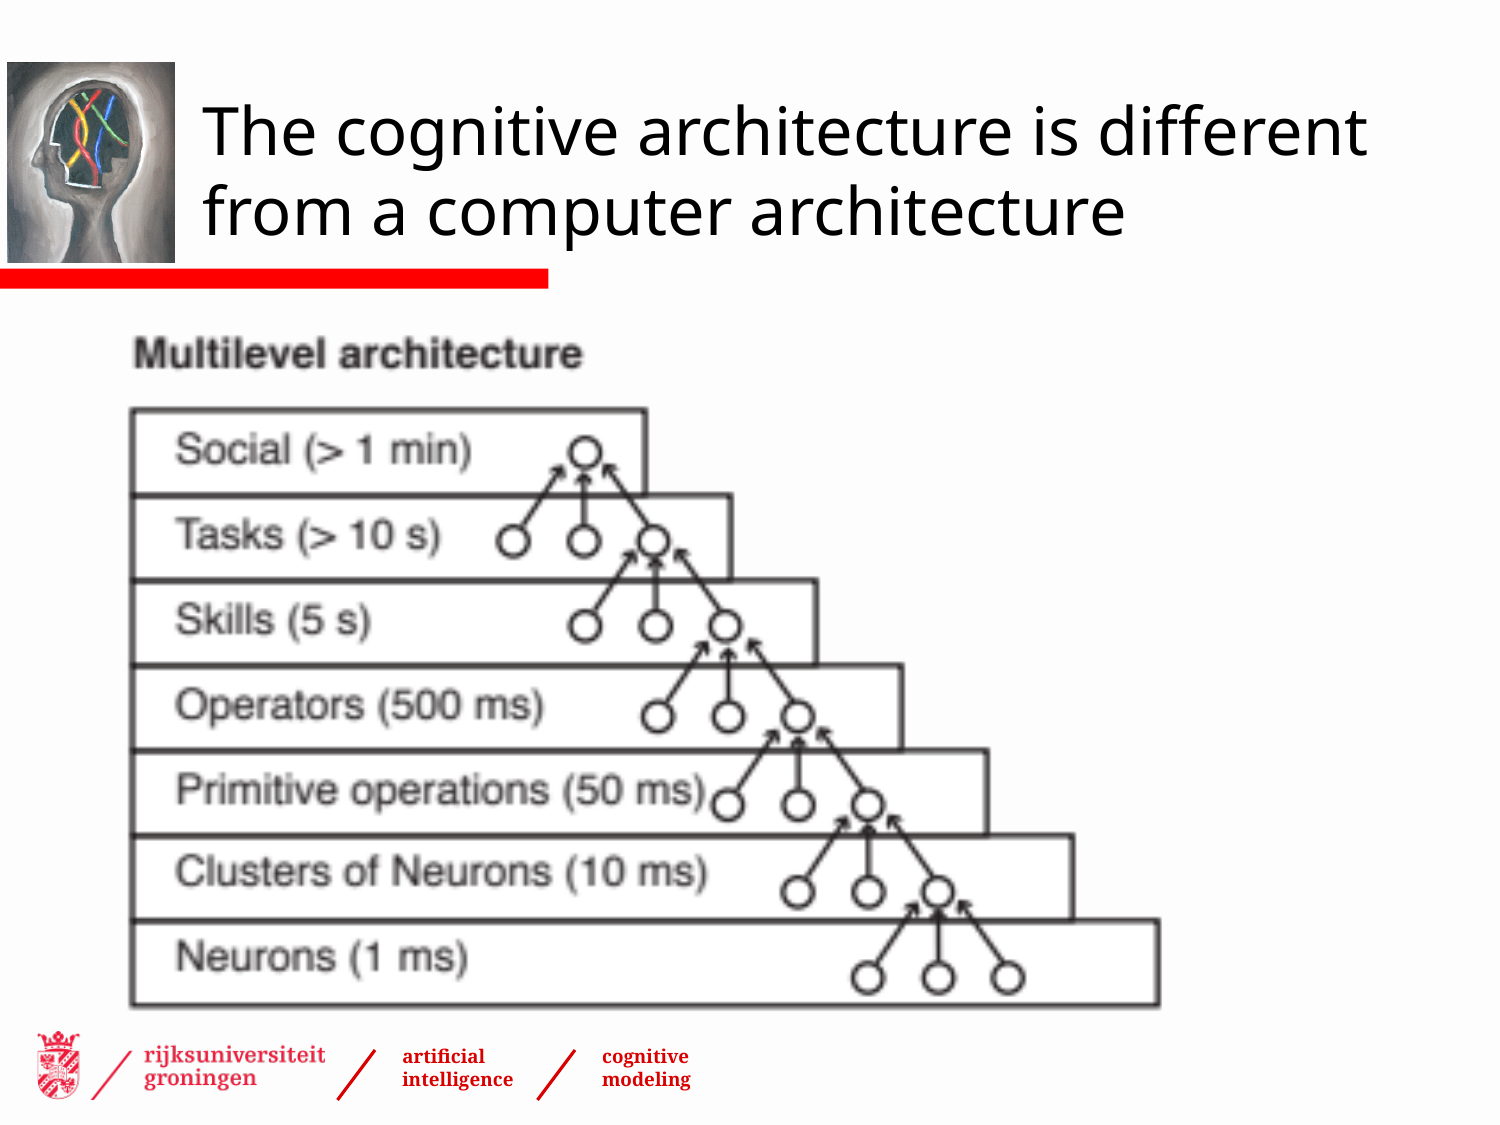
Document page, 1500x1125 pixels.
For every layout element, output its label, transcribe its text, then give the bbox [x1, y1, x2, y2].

picture [7, 62, 175, 263]
picture [91, 305, 1212, 1068]
title The cognitive architecture is different from a computer architecture [187, 74, 1463, 263]
